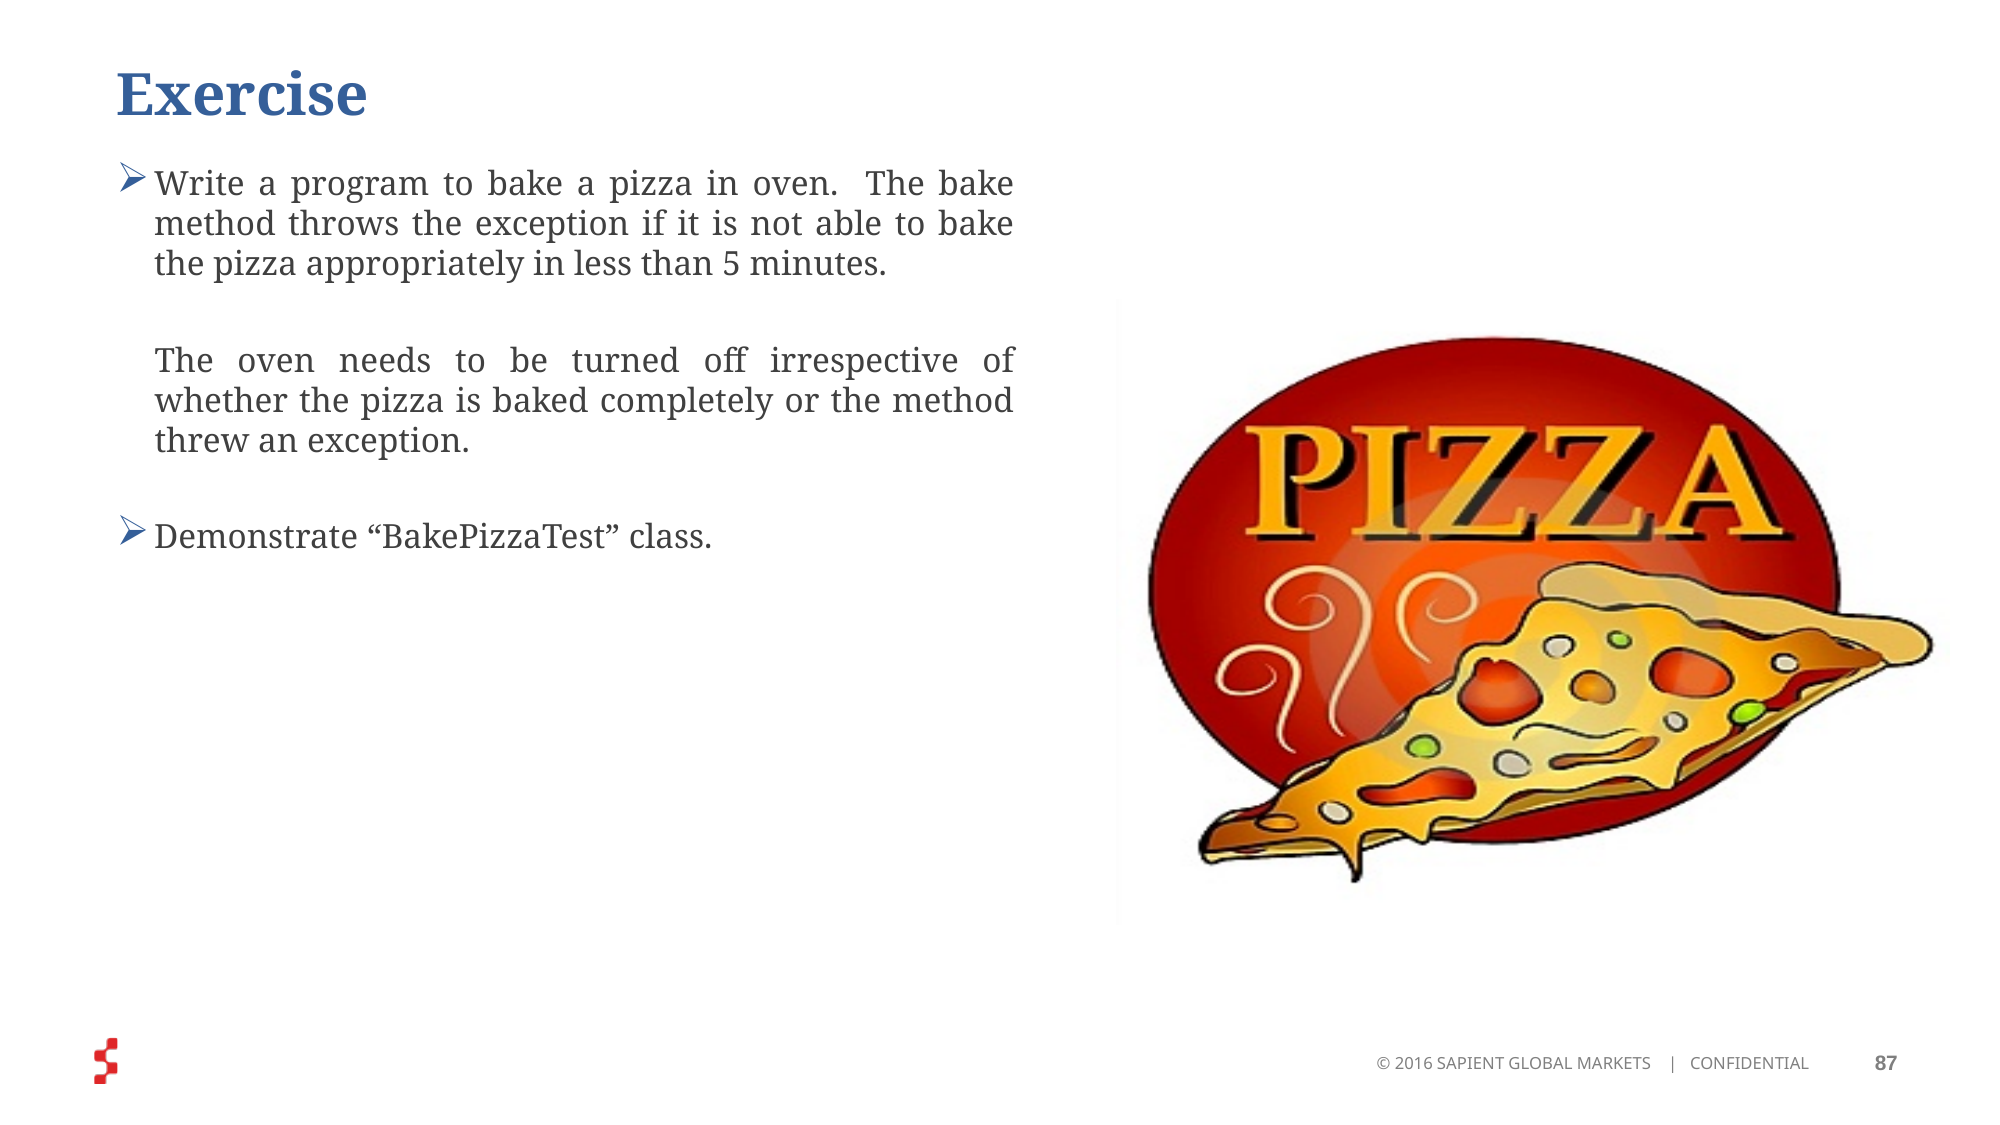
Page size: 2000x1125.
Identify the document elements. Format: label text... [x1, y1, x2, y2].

list Write a program to bake a pizza in oven. The bake method throws the exception if it is not able to bake the pizza appropriately in less than 5 minutes. The oven needs to be turned off irrespective of whether the pizza is baked completely or the method threw an exception. Demonstrate “BakePizzaTest” class. [116, 162, 1016, 1038]
picture [1116, 299, 1950, 926]
title Exercise [116, 50, 1967, 163]
